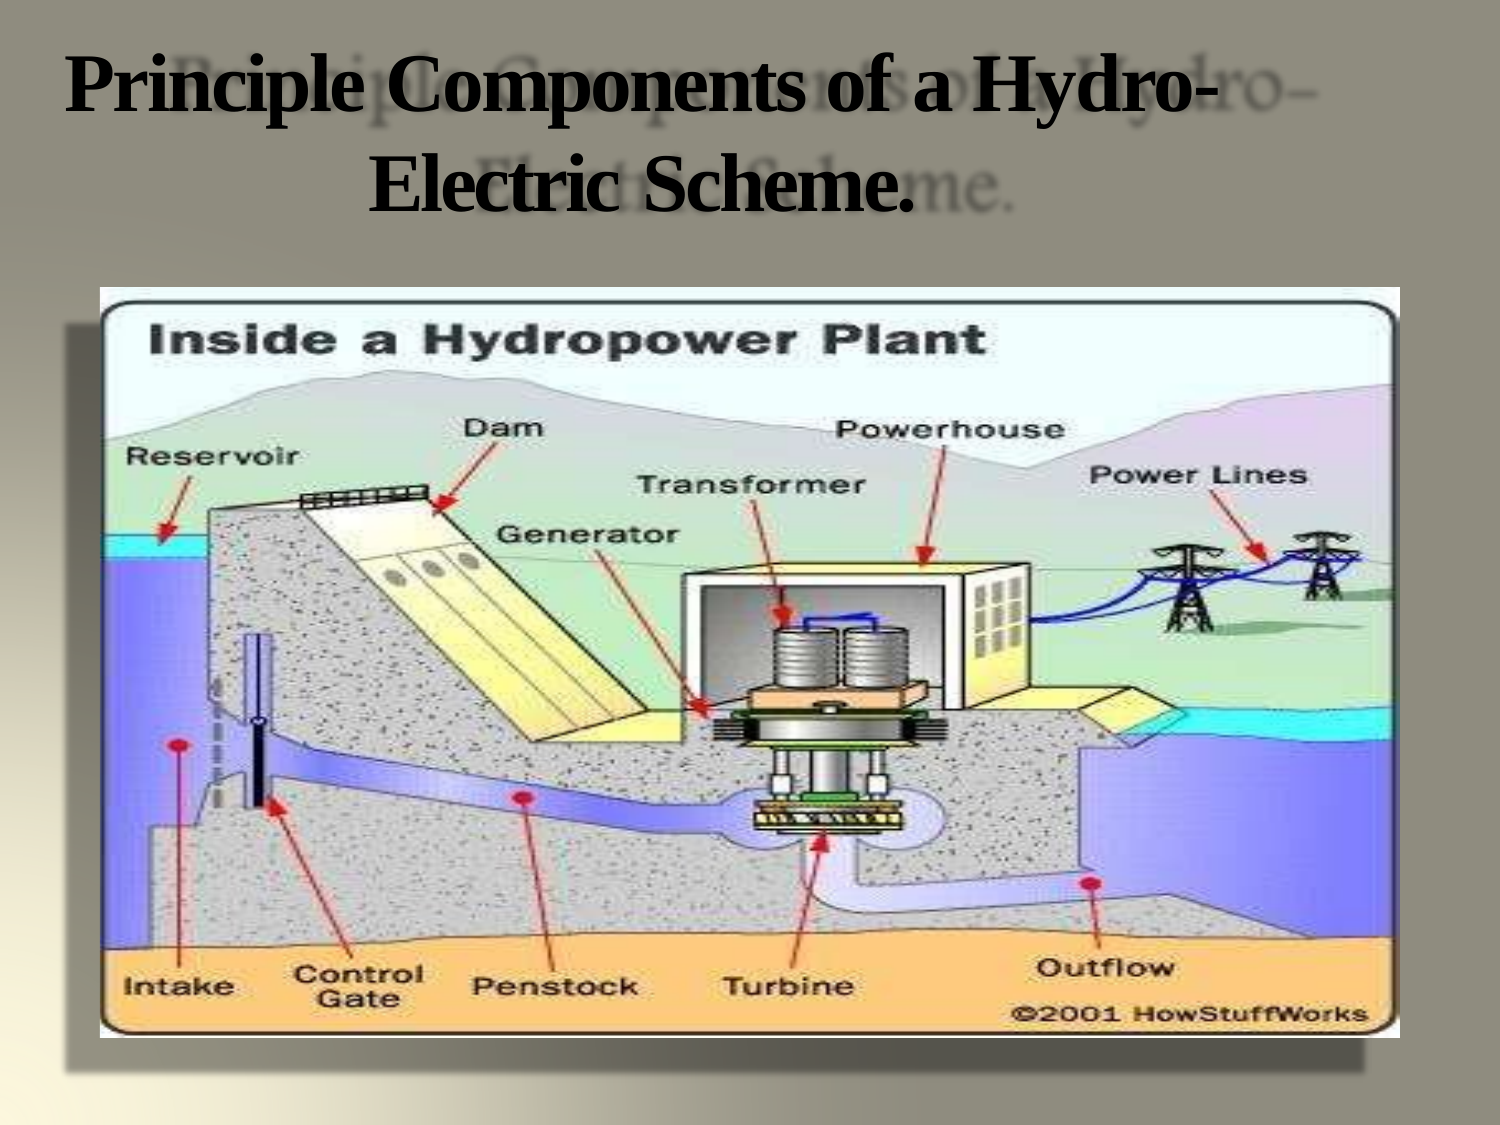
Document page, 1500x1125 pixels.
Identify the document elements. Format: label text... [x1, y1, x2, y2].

title Principle Components of a Hydro- Electric Scheme. [37, 26, 1353, 229]
picture [0, 0, 1500, 1125]
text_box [54, 287, 1401, 1084]
text_box [111, 9, 1380, 285]
